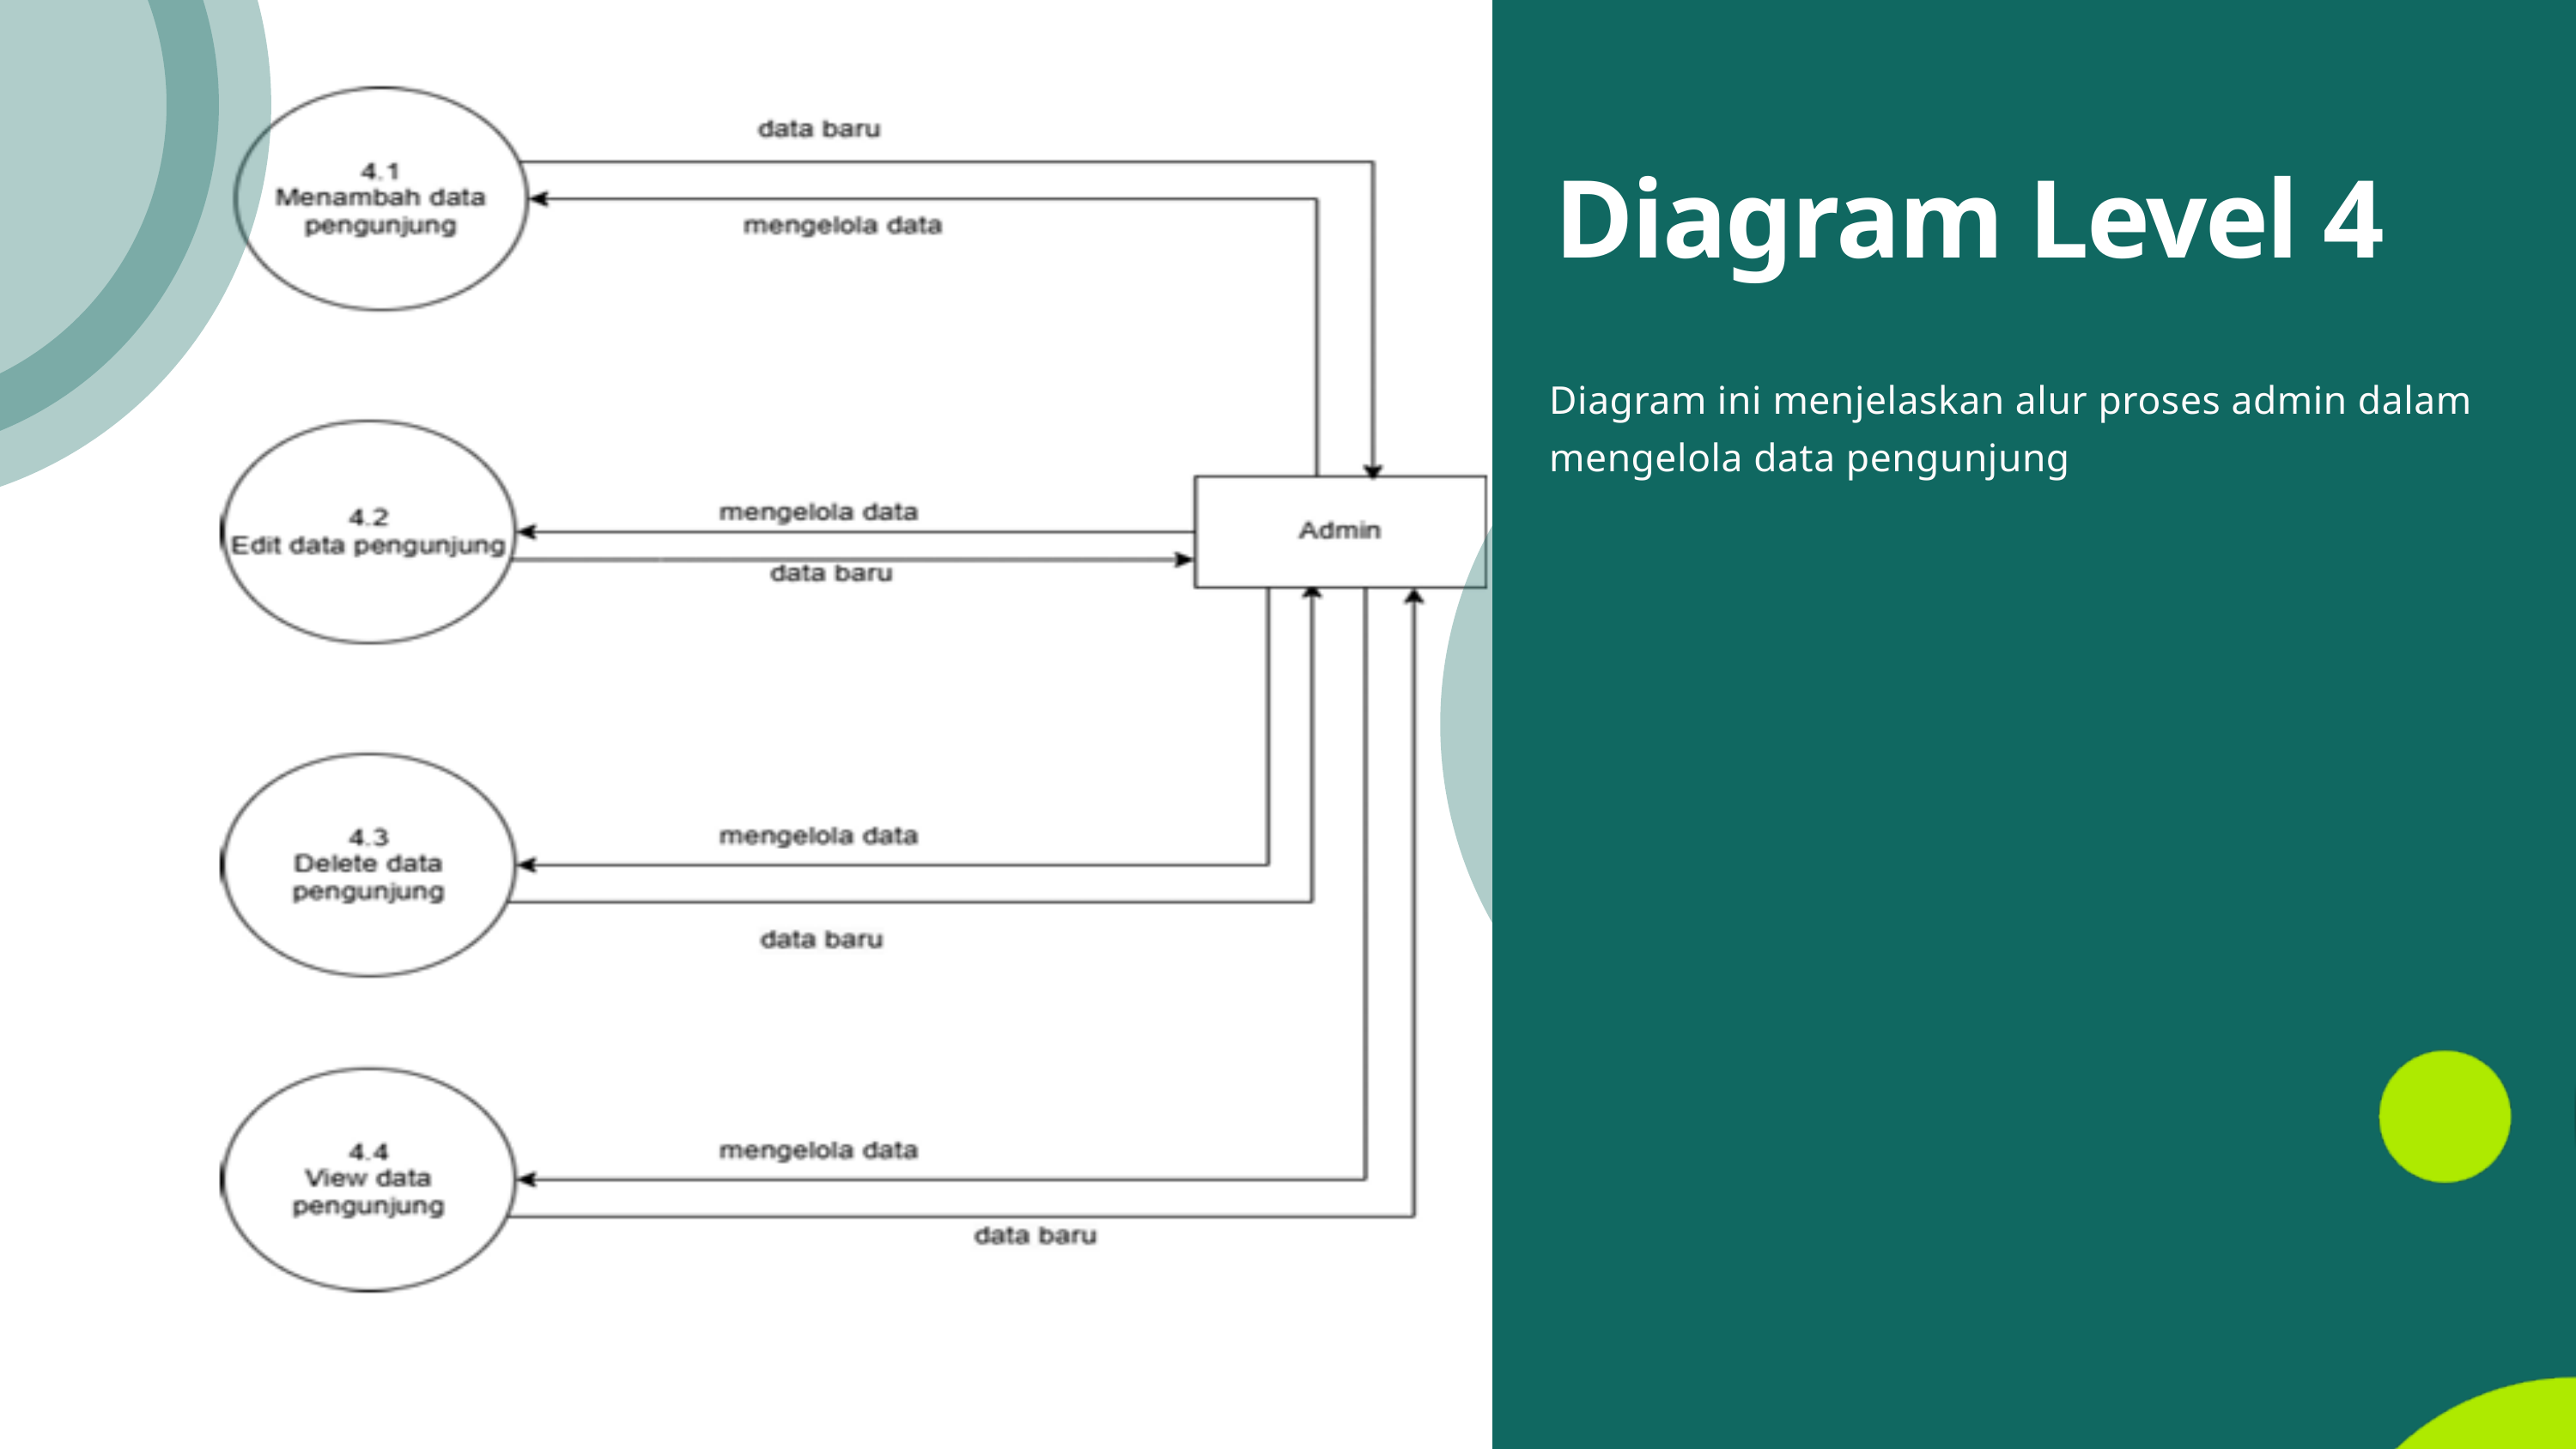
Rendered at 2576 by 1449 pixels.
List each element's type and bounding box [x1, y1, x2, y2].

text_box [1492, 372, 2198, 1077]
text_box [1492, 0, 2576, 1449]
text_box [0, 0, 220, 458]
text_box [218, 66, 1487, 1304]
